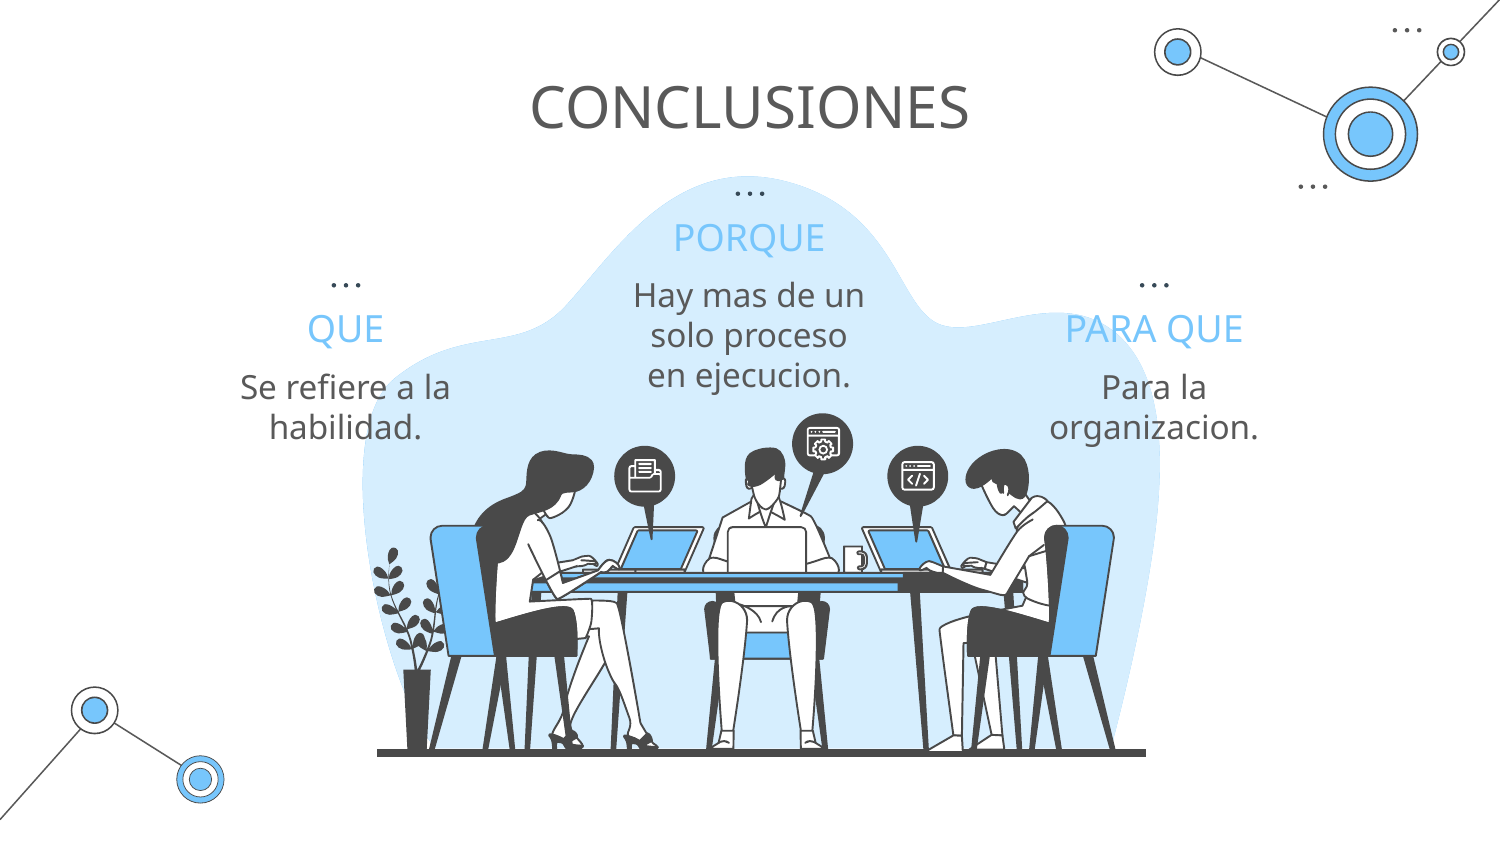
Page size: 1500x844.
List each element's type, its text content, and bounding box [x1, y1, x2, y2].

title CONCLUSIONES [362, 55, 1138, 150]
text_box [331, 282, 361, 288]
subtitle Se refiere a la habilidad. [211, 351, 319, 495]
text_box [628, 458, 663, 493]
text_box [735, 191, 765, 197]
subtitle PARA QUE [1179, 298, 1289, 351]
subtitle QUE [211, 298, 319, 351]
subtitle Para la organizacion. [1179, 351, 1289, 495]
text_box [901, 460, 935, 491]
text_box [1139, 282, 1169, 288]
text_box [324, 176, 1176, 758]
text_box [806, 426, 841, 461]
